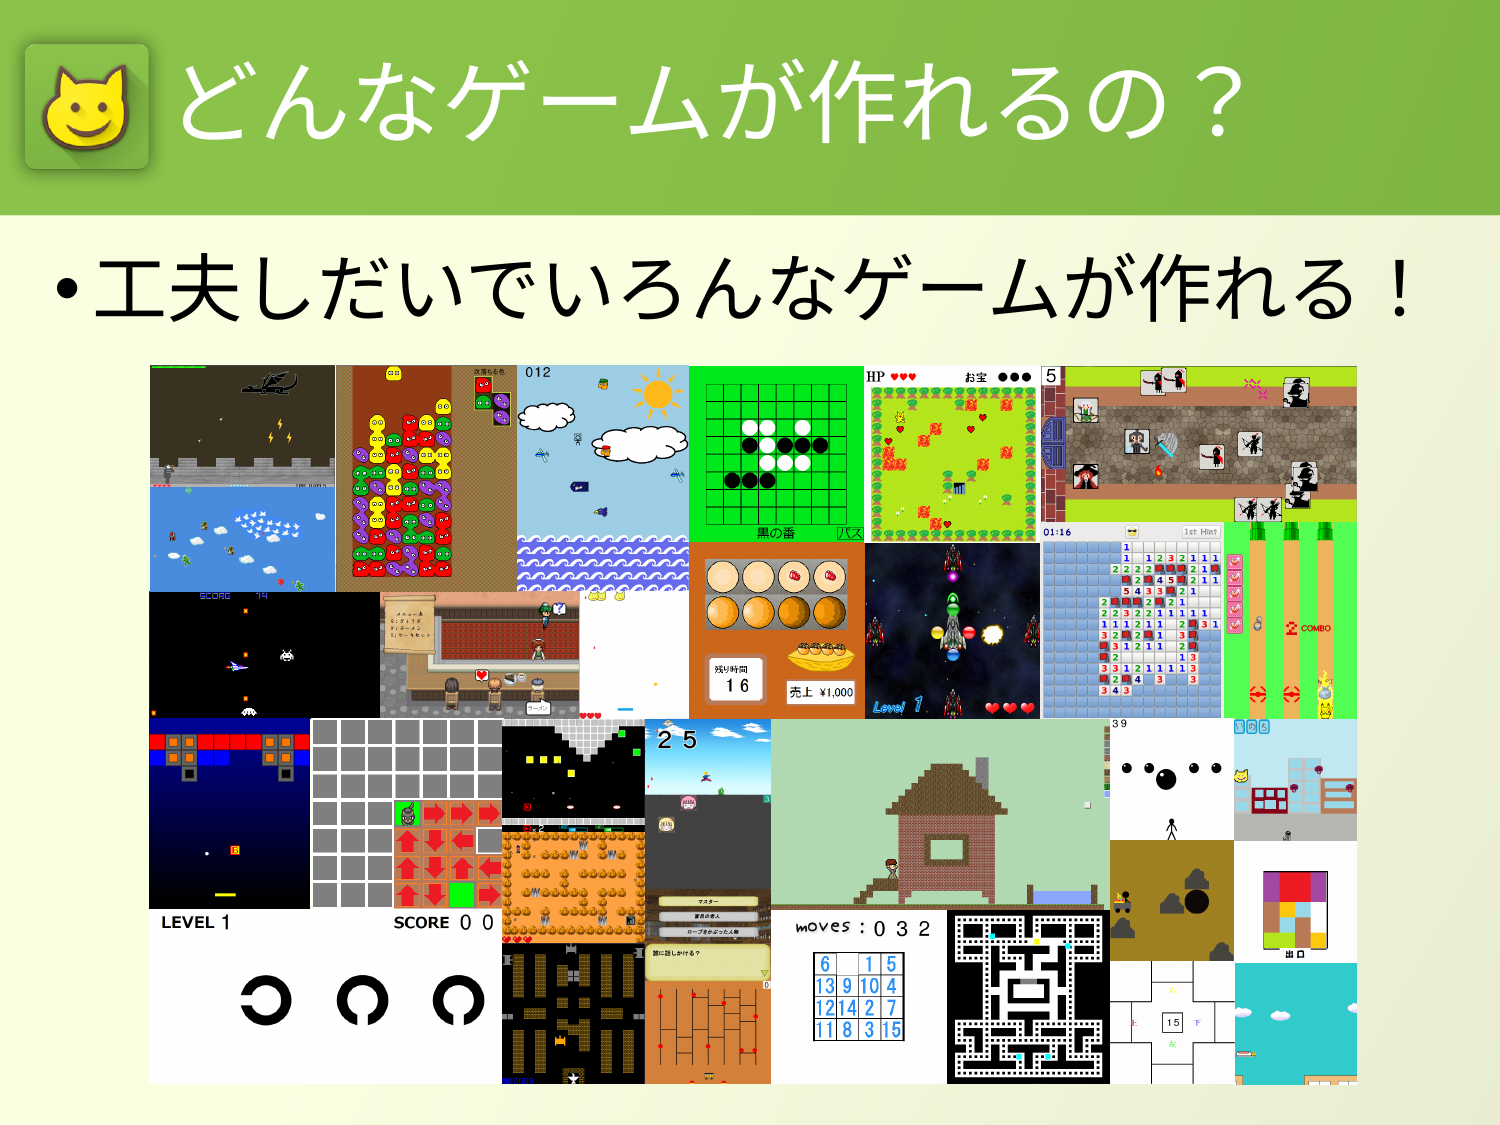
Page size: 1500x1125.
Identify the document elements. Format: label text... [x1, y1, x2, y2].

list 工夫しだいでいろんなゲームが作れる！ [39, 243, 1473, 958]
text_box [149, 365, 1357, 1085]
text_box どんなゲームが作れるの？ [152, 35, 1447, 178]
picture [0, 0, 1500, 1125]
